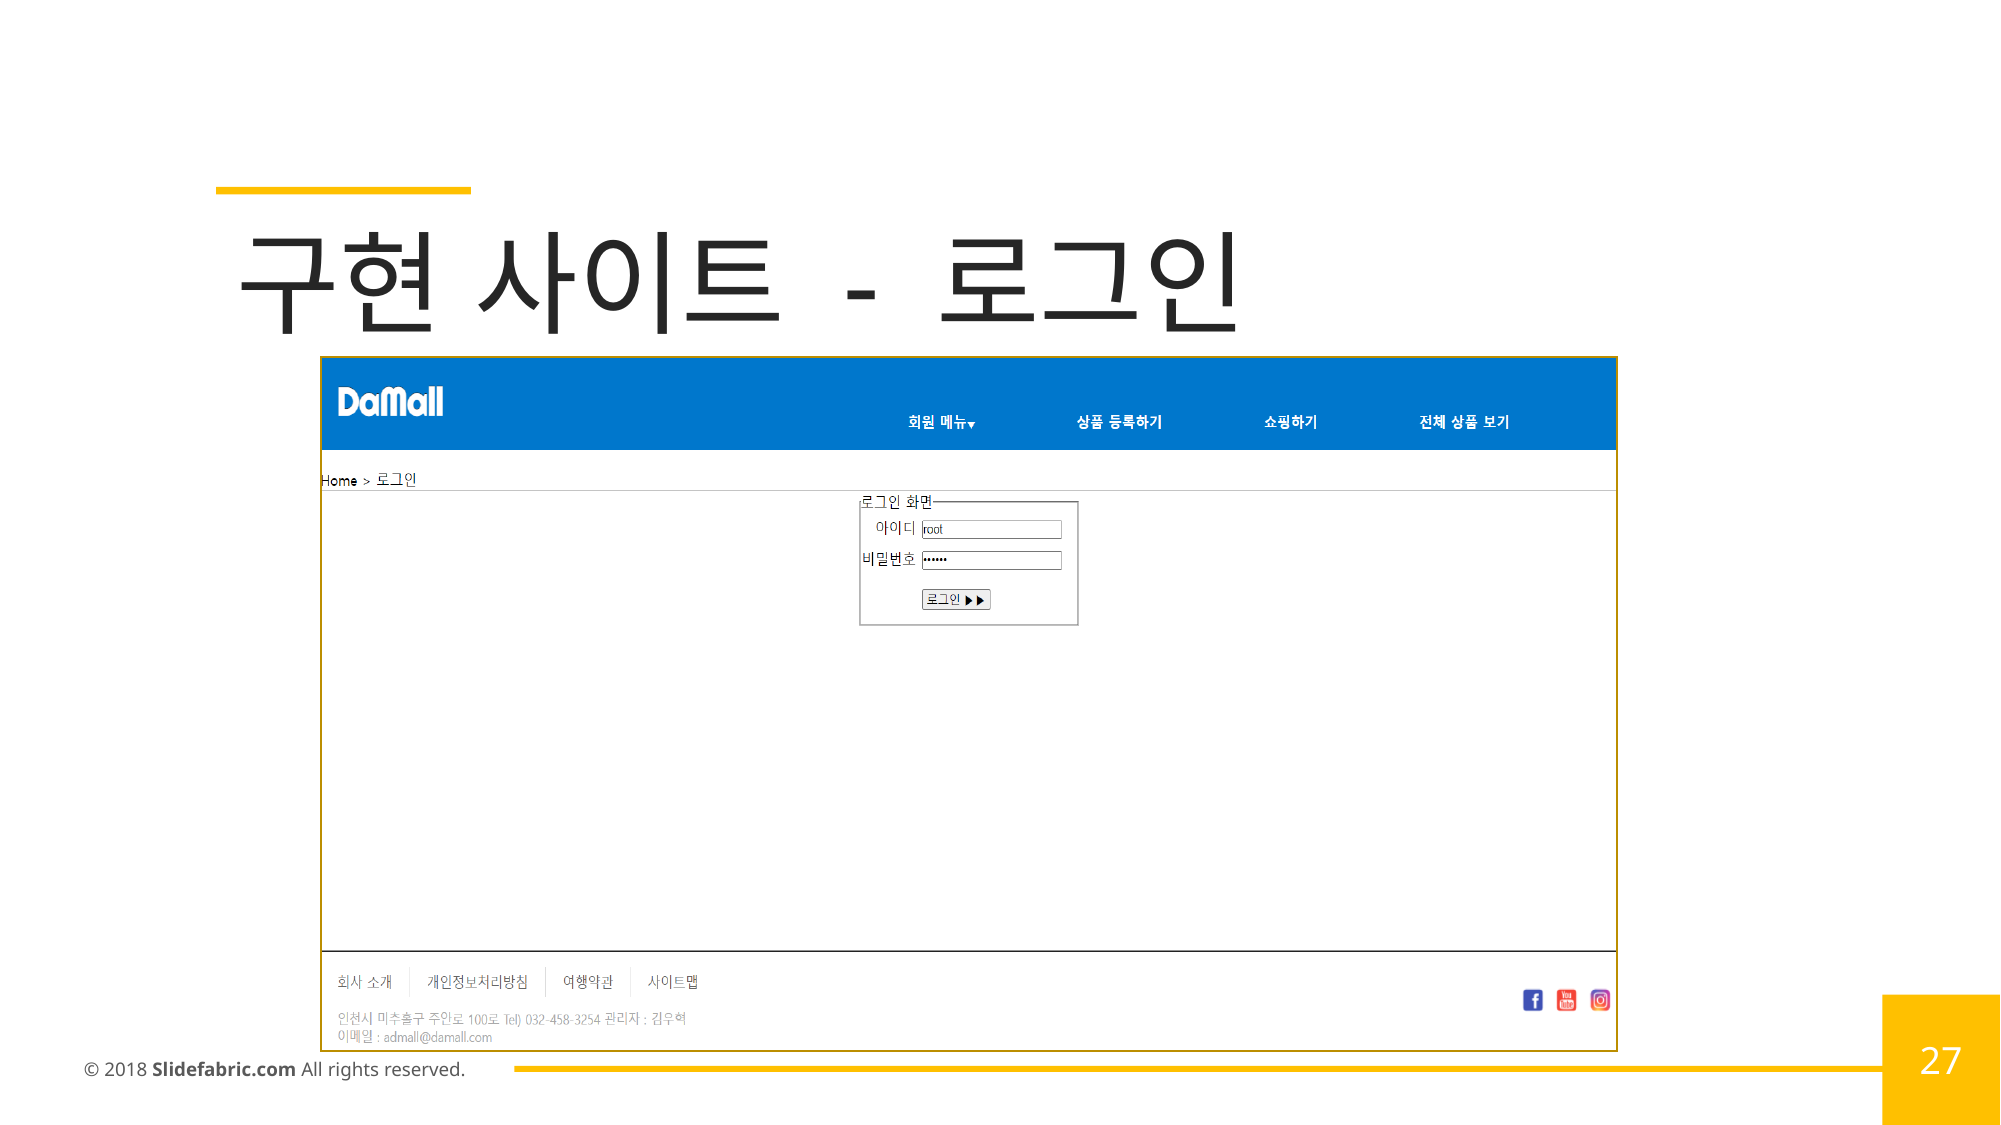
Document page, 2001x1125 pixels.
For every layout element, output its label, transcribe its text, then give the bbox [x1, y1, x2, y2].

text_box [215, 186, 472, 195]
text_box 구현 사이트 - 로그인 [221, 205, 1262, 356]
text_box [320, 356, 1618, 1052]
